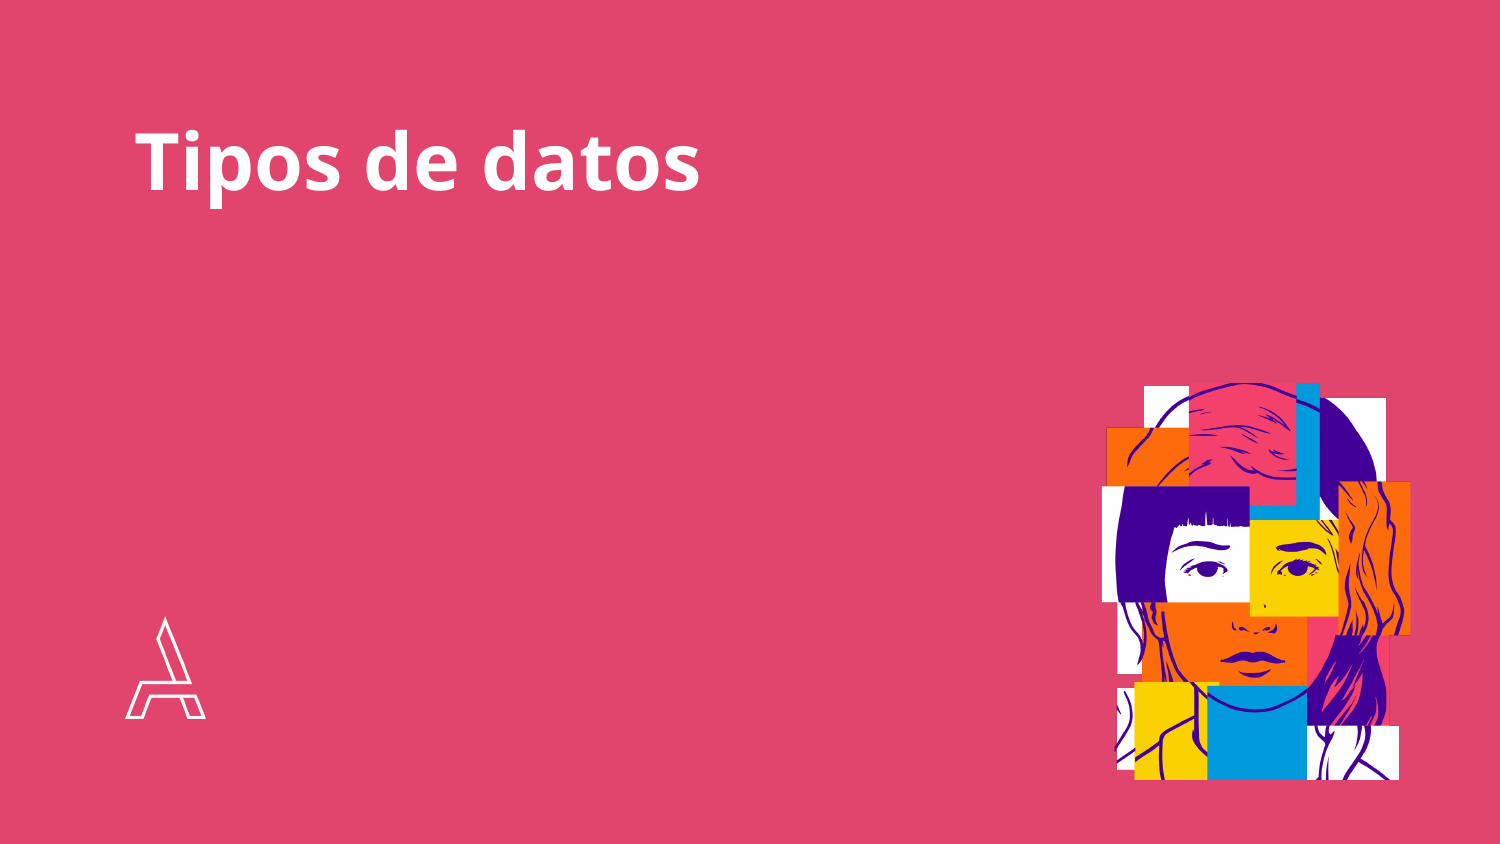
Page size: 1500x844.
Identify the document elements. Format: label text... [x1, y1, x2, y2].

picture [125, 616, 206, 719]
title Tipos de datos [119, 96, 1024, 346]
picture [1101, 383, 1411, 780]
